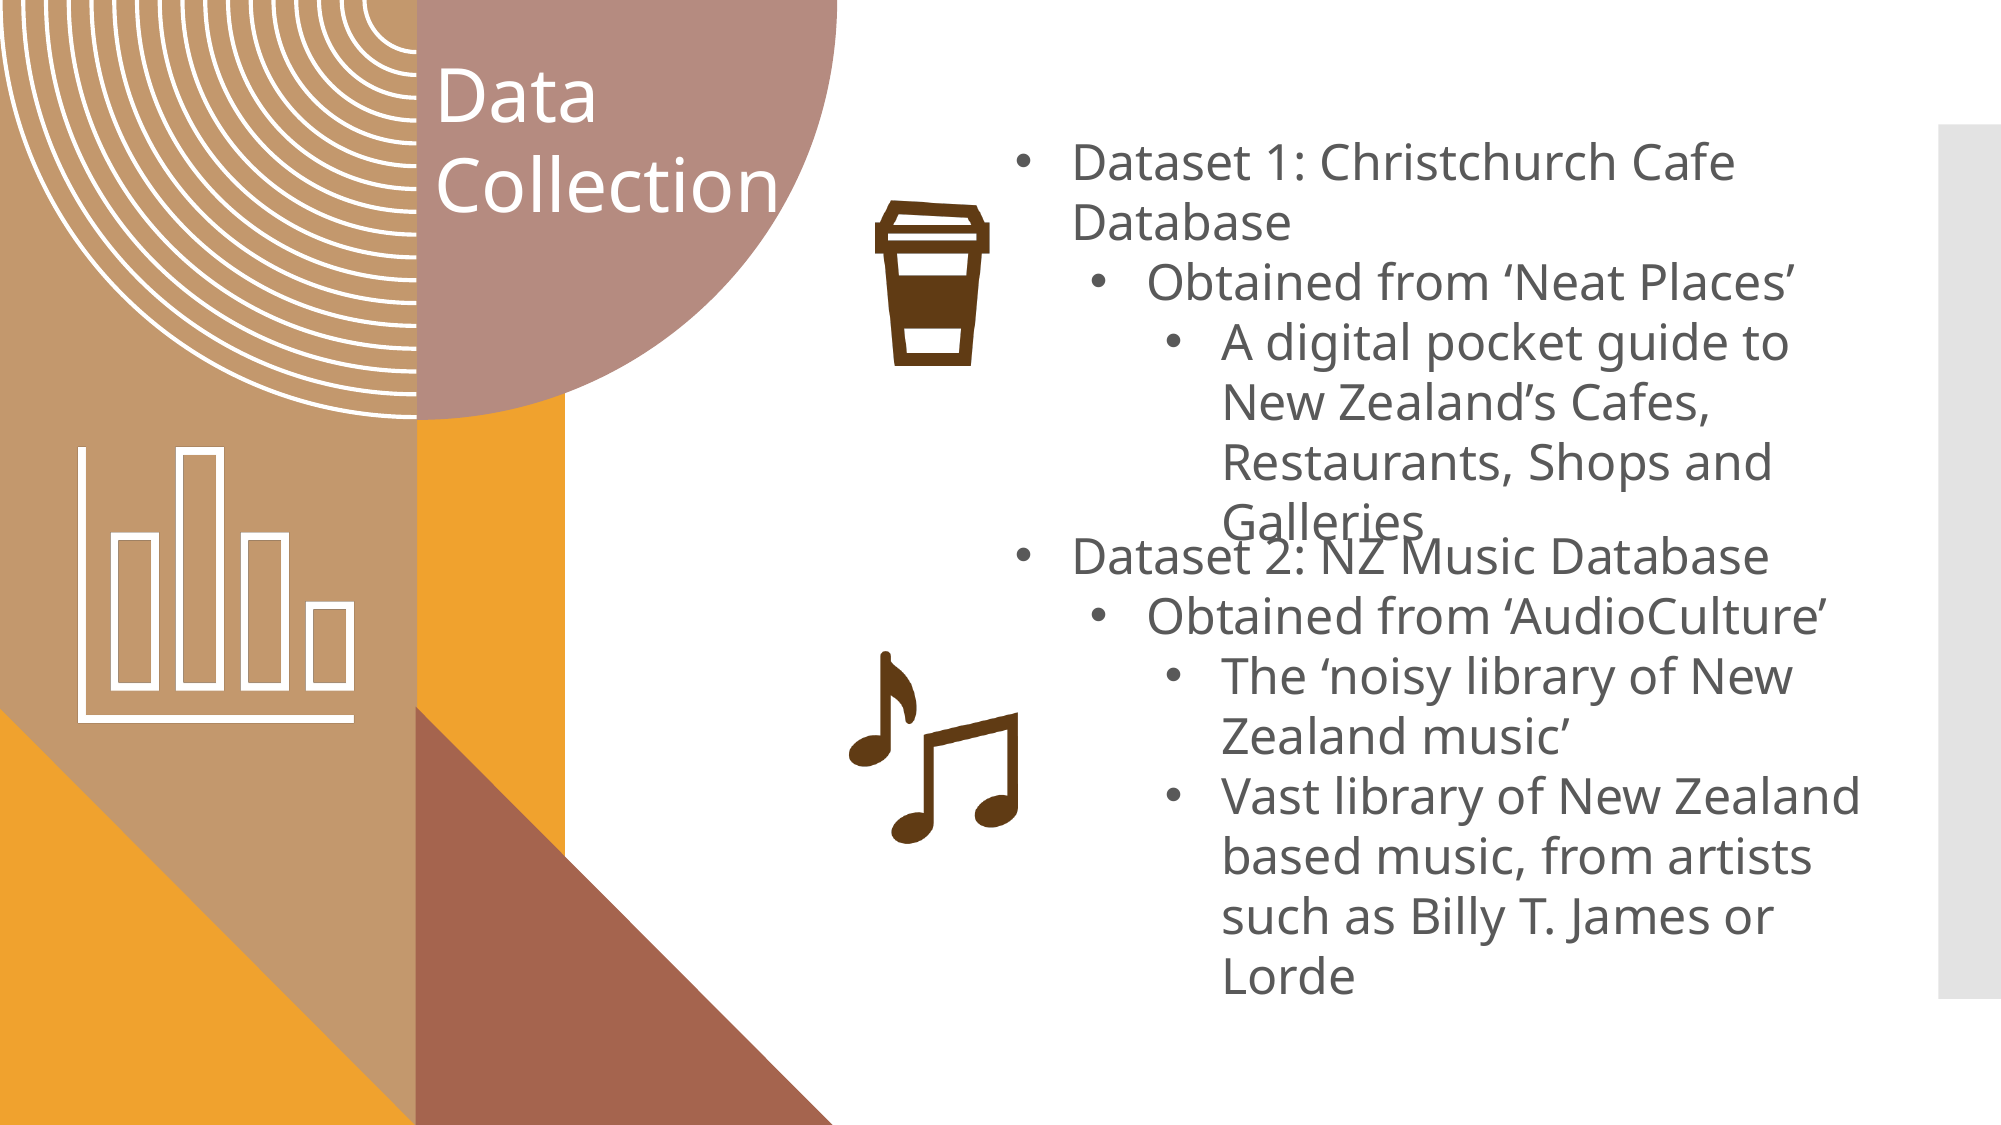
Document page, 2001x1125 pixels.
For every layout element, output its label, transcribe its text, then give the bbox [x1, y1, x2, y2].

picture [807, 620, 1060, 873]
picture [826, 176, 1038, 388]
text_box Dataset 2: NZ Music Database Obtained from ‘AudioCulture’ The ‘noisy library of New Zealand music’ Vast library of New Zealand based music, from artists such as Billy T. James or Lorde [999, 516, 1884, 1012]
text_box Data Collection [419, 39, 809, 235]
text_box Dataset 1: Christchurch Cafe Database Obtained from ‘Neat Places’ A digital pocket guide to New Zealand’s Cafes, Restaurants, Shops and Galleries [999, 123, 1884, 516]
picture [21, 390, 411, 780]
